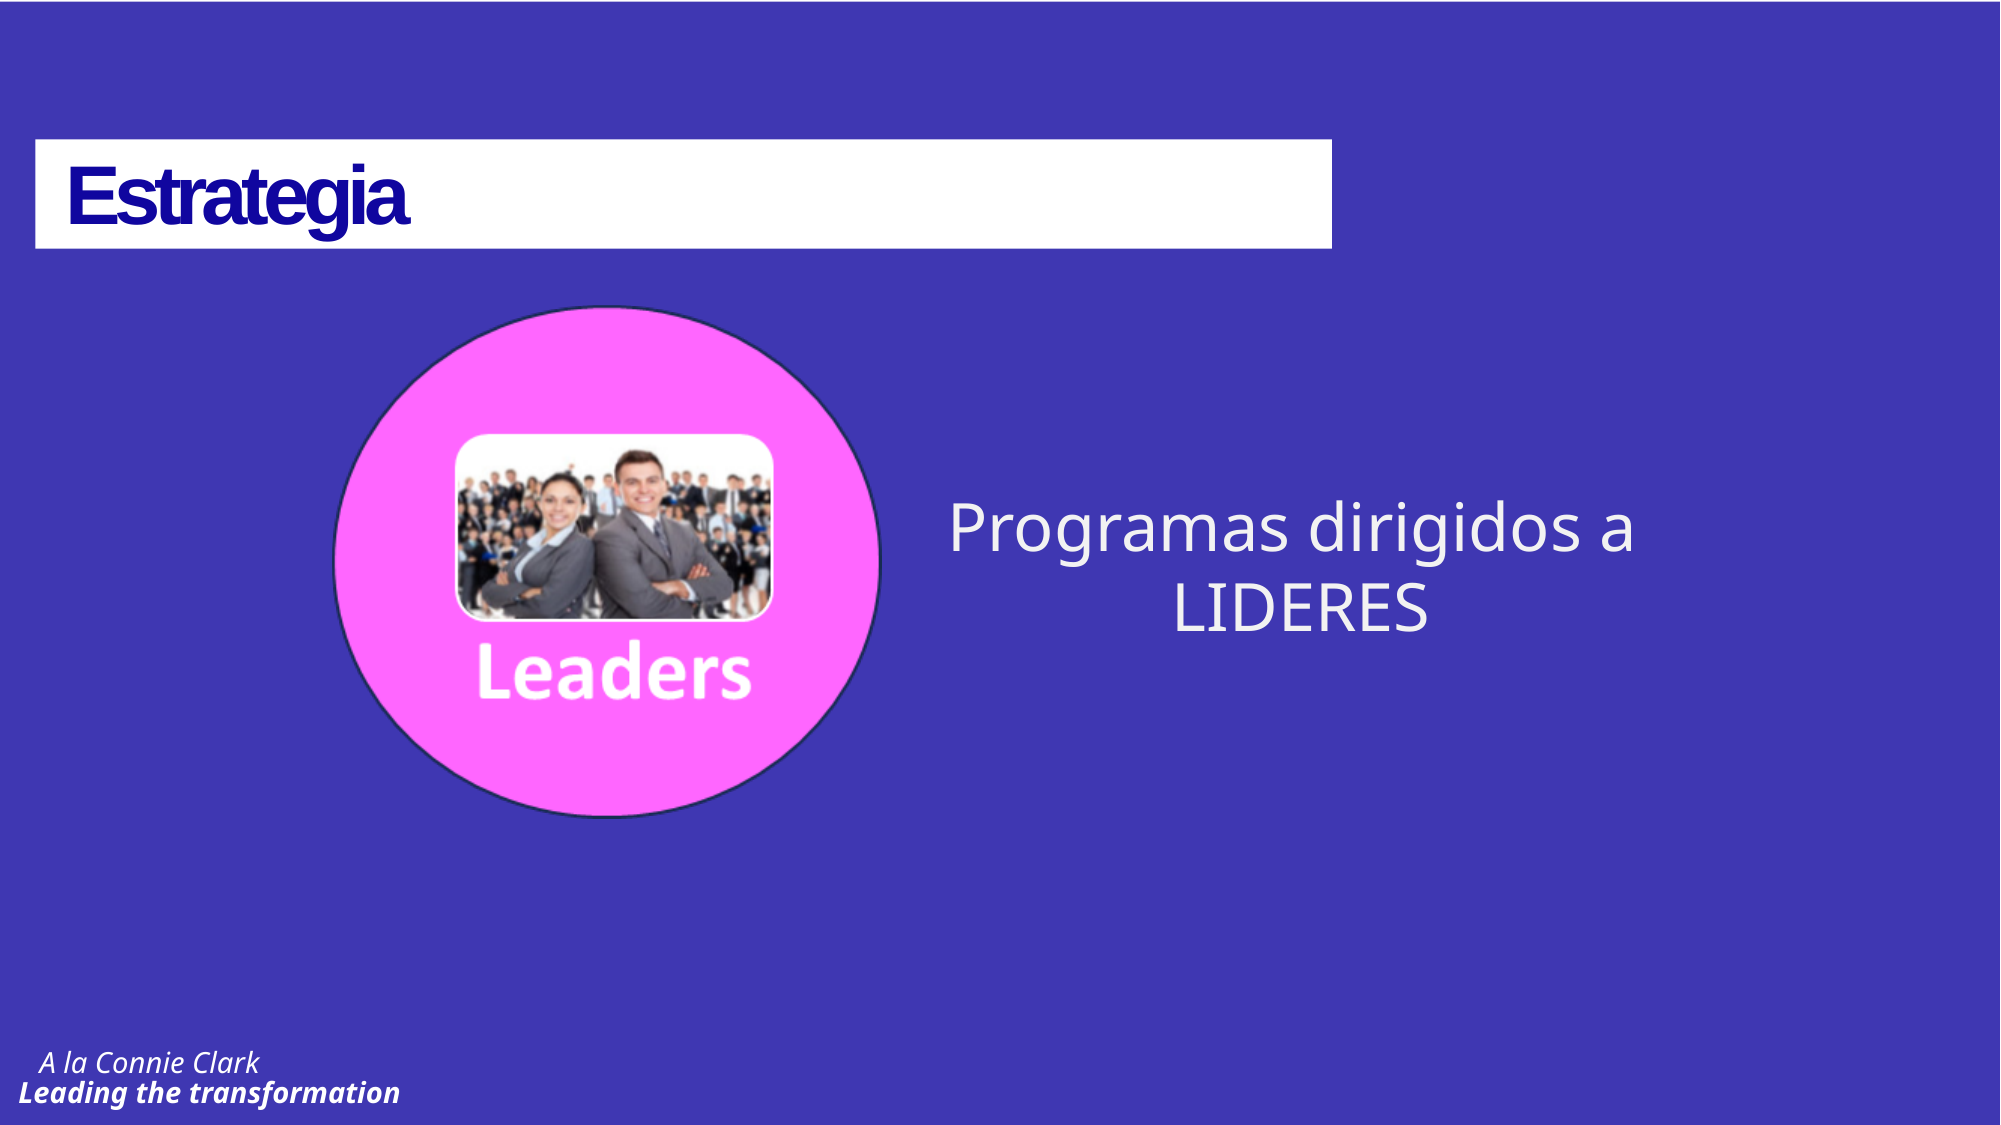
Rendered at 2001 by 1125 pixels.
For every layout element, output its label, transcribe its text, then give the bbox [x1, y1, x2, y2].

picture [332, 305, 882, 819]
text_box Programas dirigidos a LIDERES [932, 477, 1653, 698]
text_box Leading the transformation [0, 1066, 480, 1117]
text_box Estrategia [35, 139, 1332, 249]
text_box [0, 1, 2000, 1125]
text_box A la Connie Clark [0, 1040, 360, 1087]
